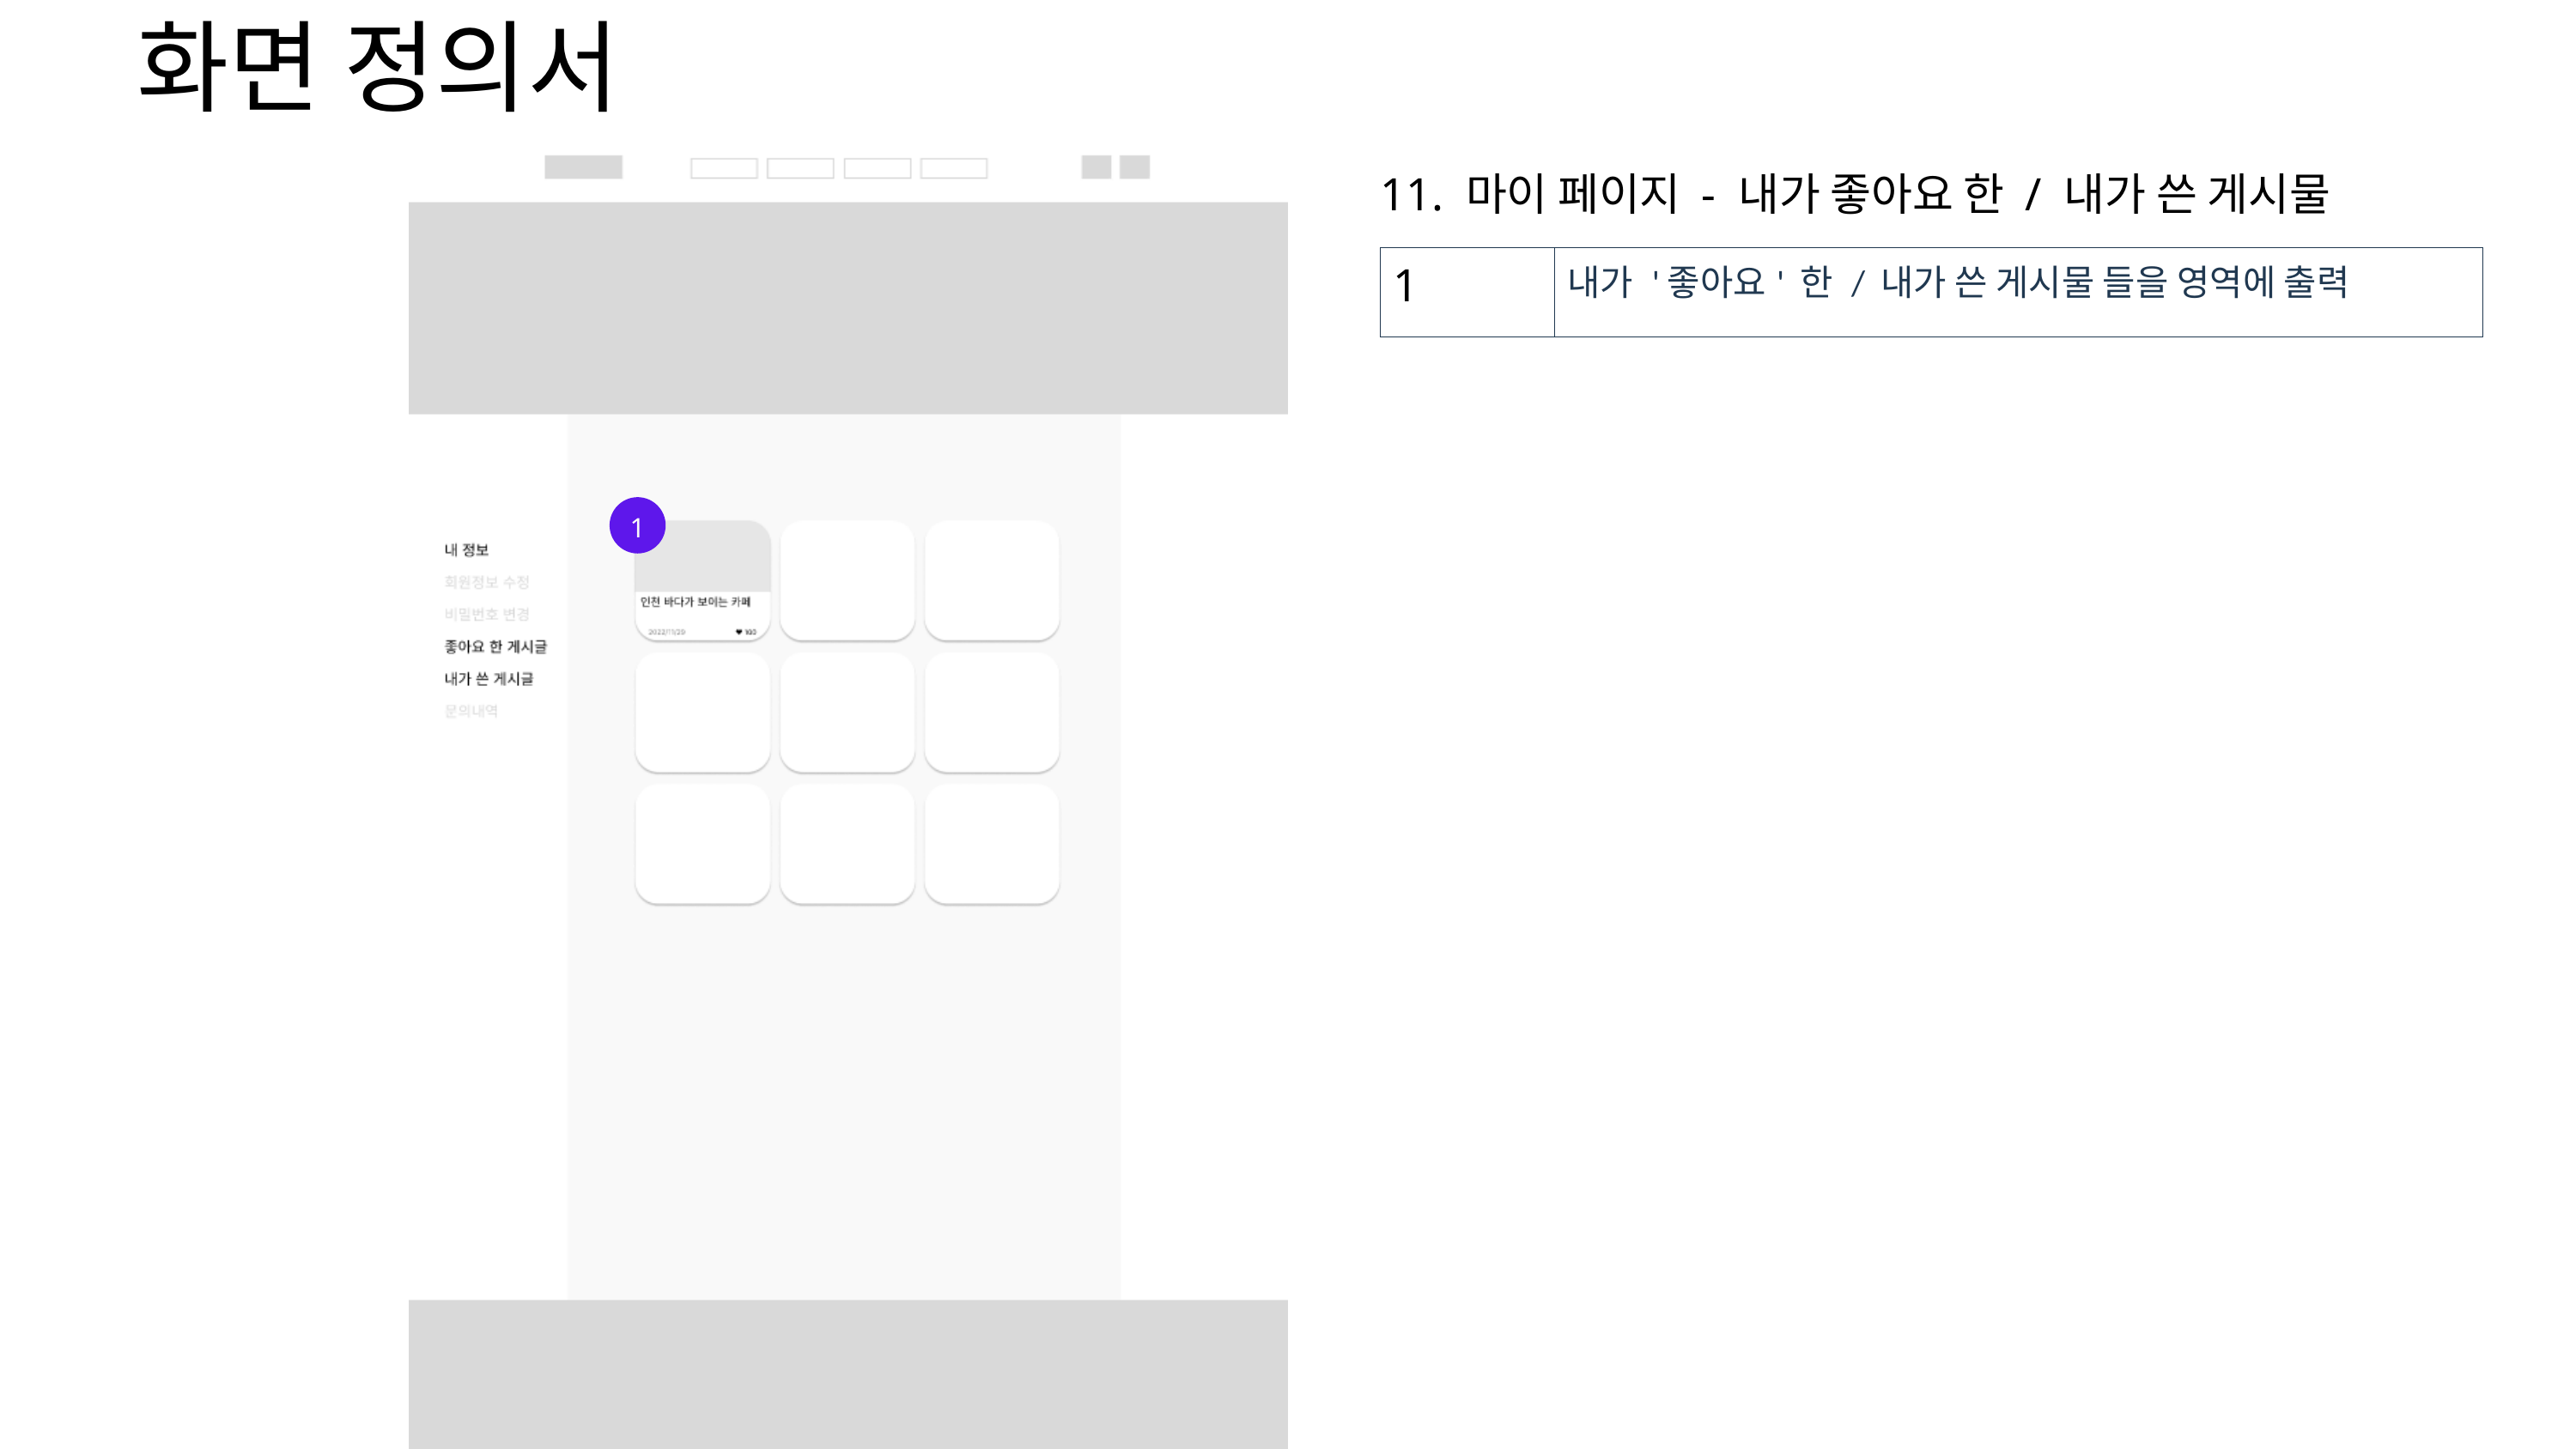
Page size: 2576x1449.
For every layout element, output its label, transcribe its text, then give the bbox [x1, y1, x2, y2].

picture [409, 132, 1289, 1449]
table_header 내가 '좋아요' 한 / 내가 쓴 게시물 들을 영역에 출력 [1555, 248, 2482, 336]
table_header 1 [1381, 248, 1554, 336]
text_box 화면 정의서 [0, 0, 2576, 124]
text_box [609, 496, 666, 554]
text_box 11. 마이 페이지 - 내가 좋아요 한 / 내가 쓴 게시물 [1380, 156, 2372, 220]
